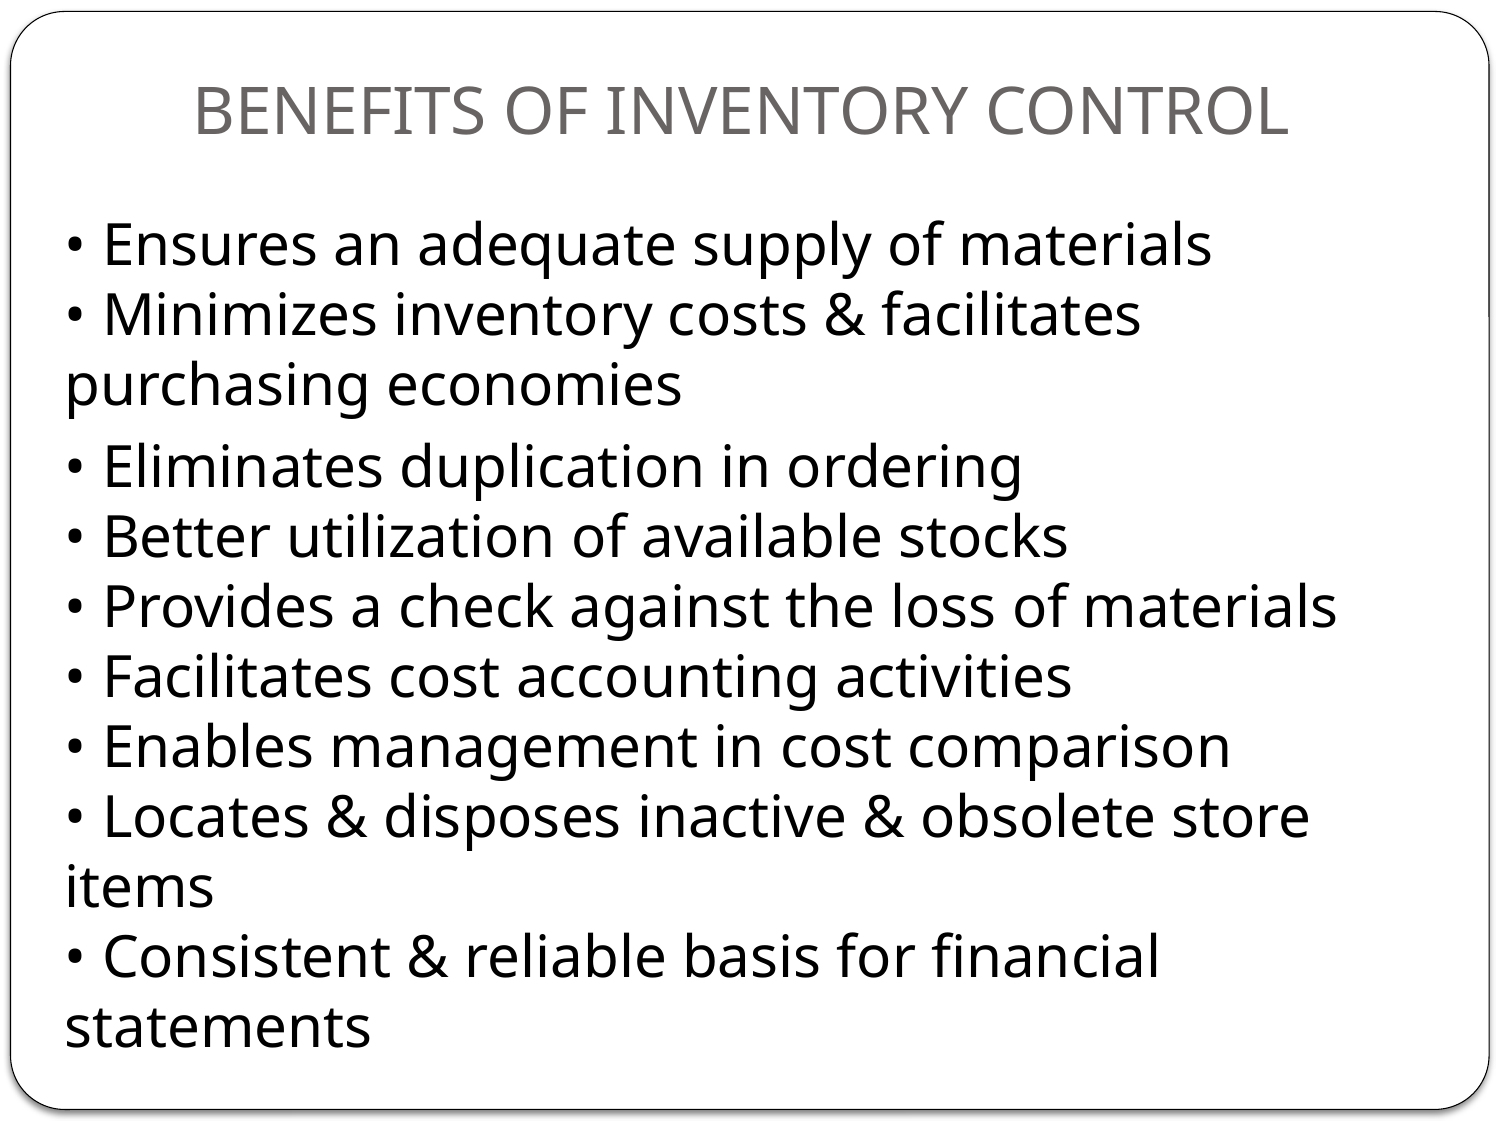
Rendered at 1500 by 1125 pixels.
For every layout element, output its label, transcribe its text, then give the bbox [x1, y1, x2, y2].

list • Ensures an adequate supply of materials • Minimizes inventory costs & facilitates purchasing economies • Eliminates duplication in ordering • Better utilization of available stocks • Provides a check against the loss of materials • Facilitates cost accounting activities • Enables management in cost comparison • Locates & disposes inactive & obsolete store items • Consistent & reliable basis for financial statements [50, 200, 1463, 1075]
title BENEFITS OF INVENTORY CONTROL [103, 59, 1397, 163]
